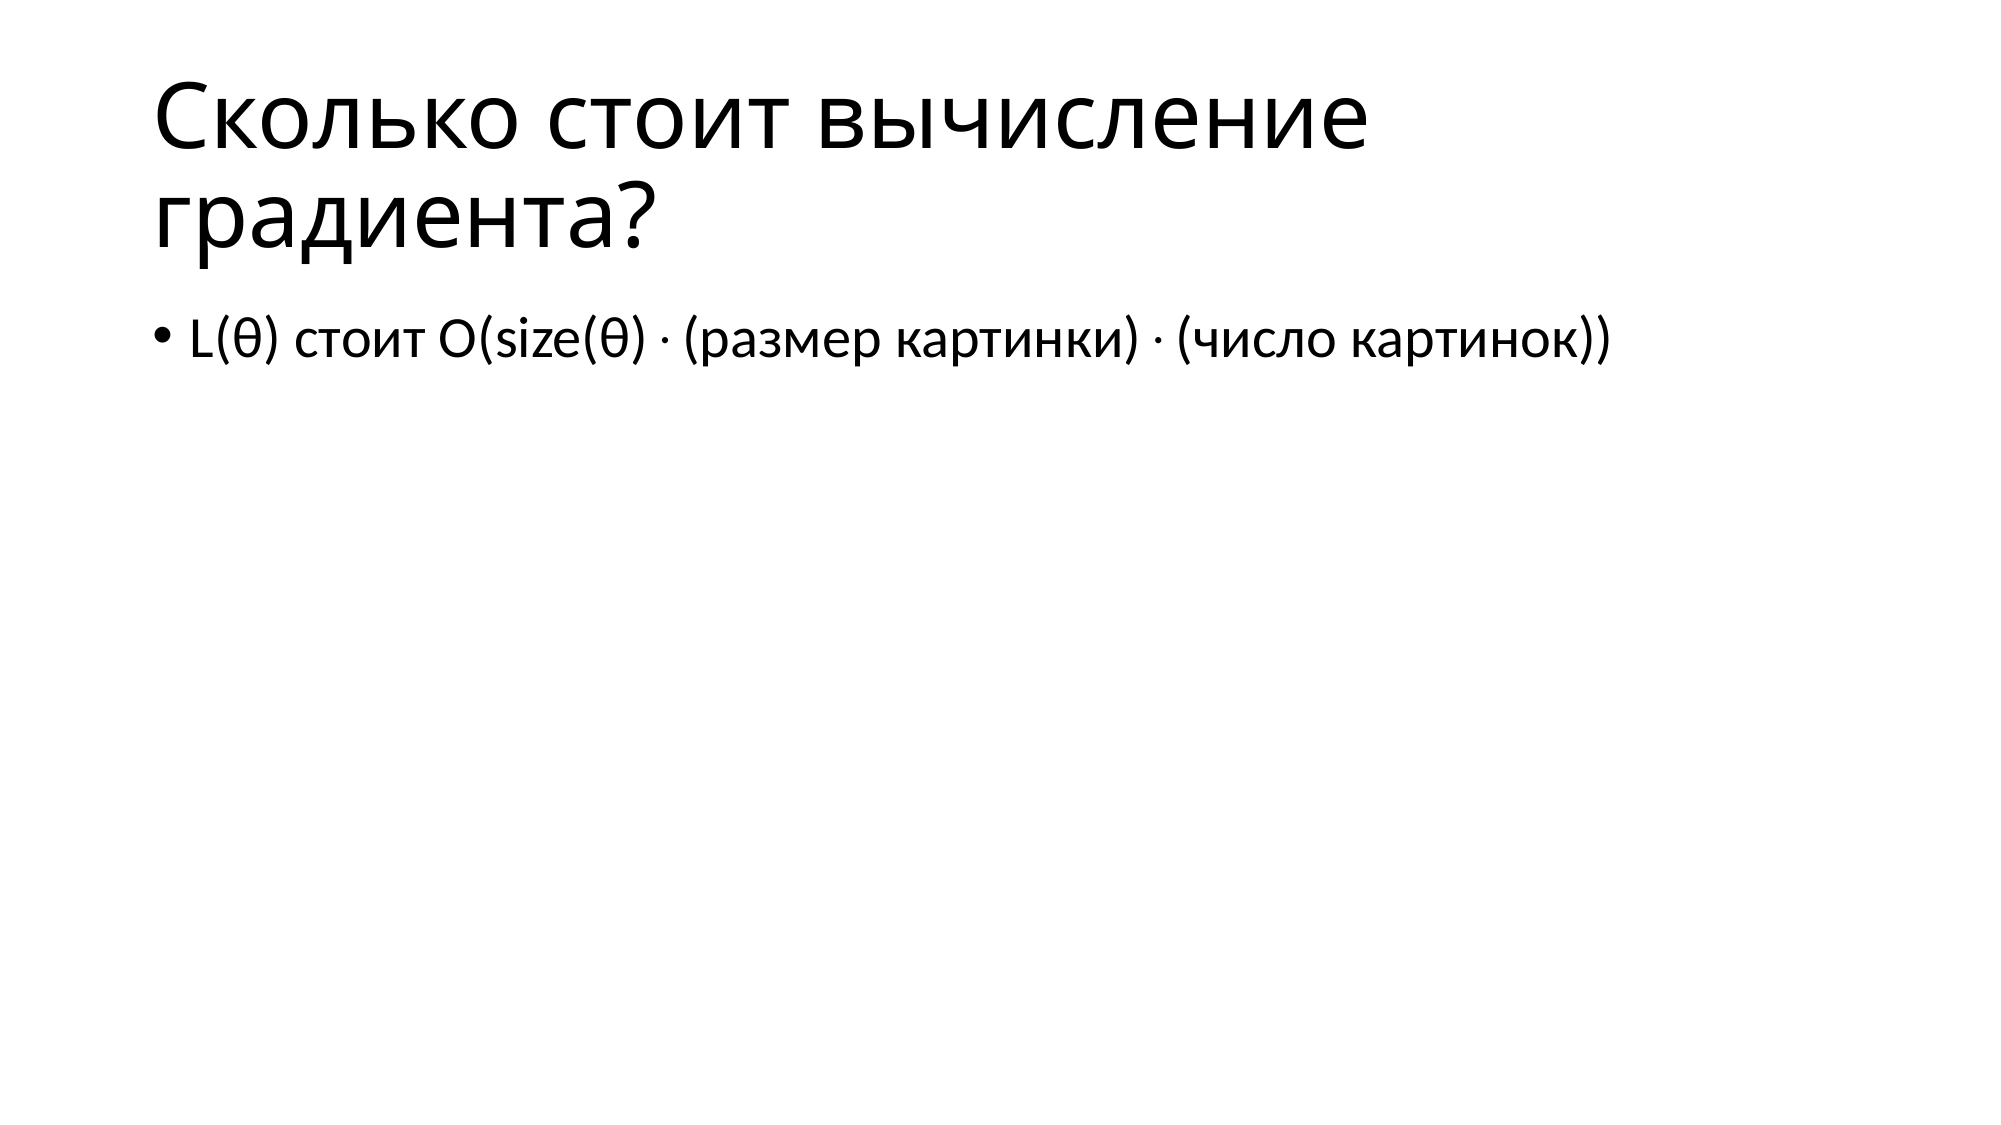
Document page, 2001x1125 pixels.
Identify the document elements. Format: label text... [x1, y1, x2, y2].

list L(θ) стоит O(size(θ)(размер картинки)(число картинок)) Для скорости вместо всех картинок на каждом шаге по градиенту берут n картинок случайным образом Метод конечных разностей слишком дорогой одна частная производная стоит O(size(θ)(размер картинки) n) весь набор (=градиент) -- O(size(θ)2(размер картинки) n) size() ~ 100M чисел, (размер картинки) ~ 10K пикселей, n ~ 10 штук ==> порядка 1021 операций с плавающей точкой (flop) топовые графические ускорители делают 1012--1014 flop/sec, 1 год = 3.15  106 секунд ==> шаг по градиенту один раз в 1021/1014/(3.15  106) = 3 года на одной карте [137, 299, 1863, 1014]
title Сколько стоит вычисление градиента? [137, 59, 1863, 278]
